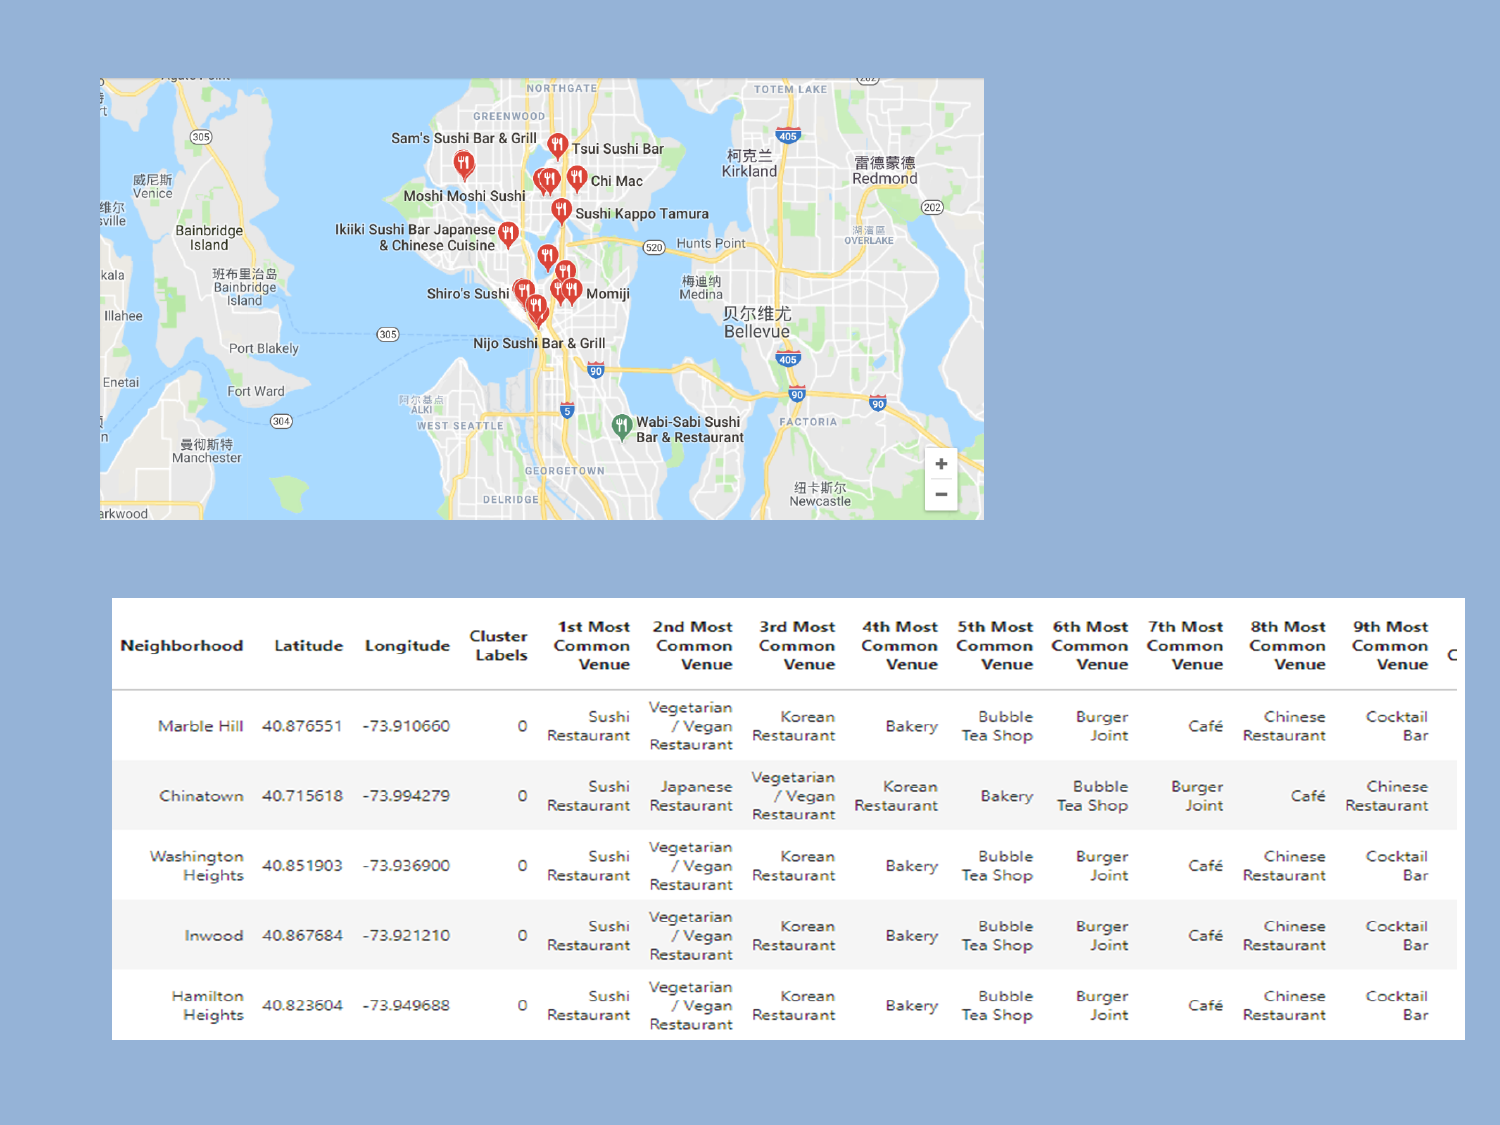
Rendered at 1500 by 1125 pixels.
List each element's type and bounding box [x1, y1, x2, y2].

picture [100, 77, 984, 520]
picture [111, 597, 1465, 1040]
